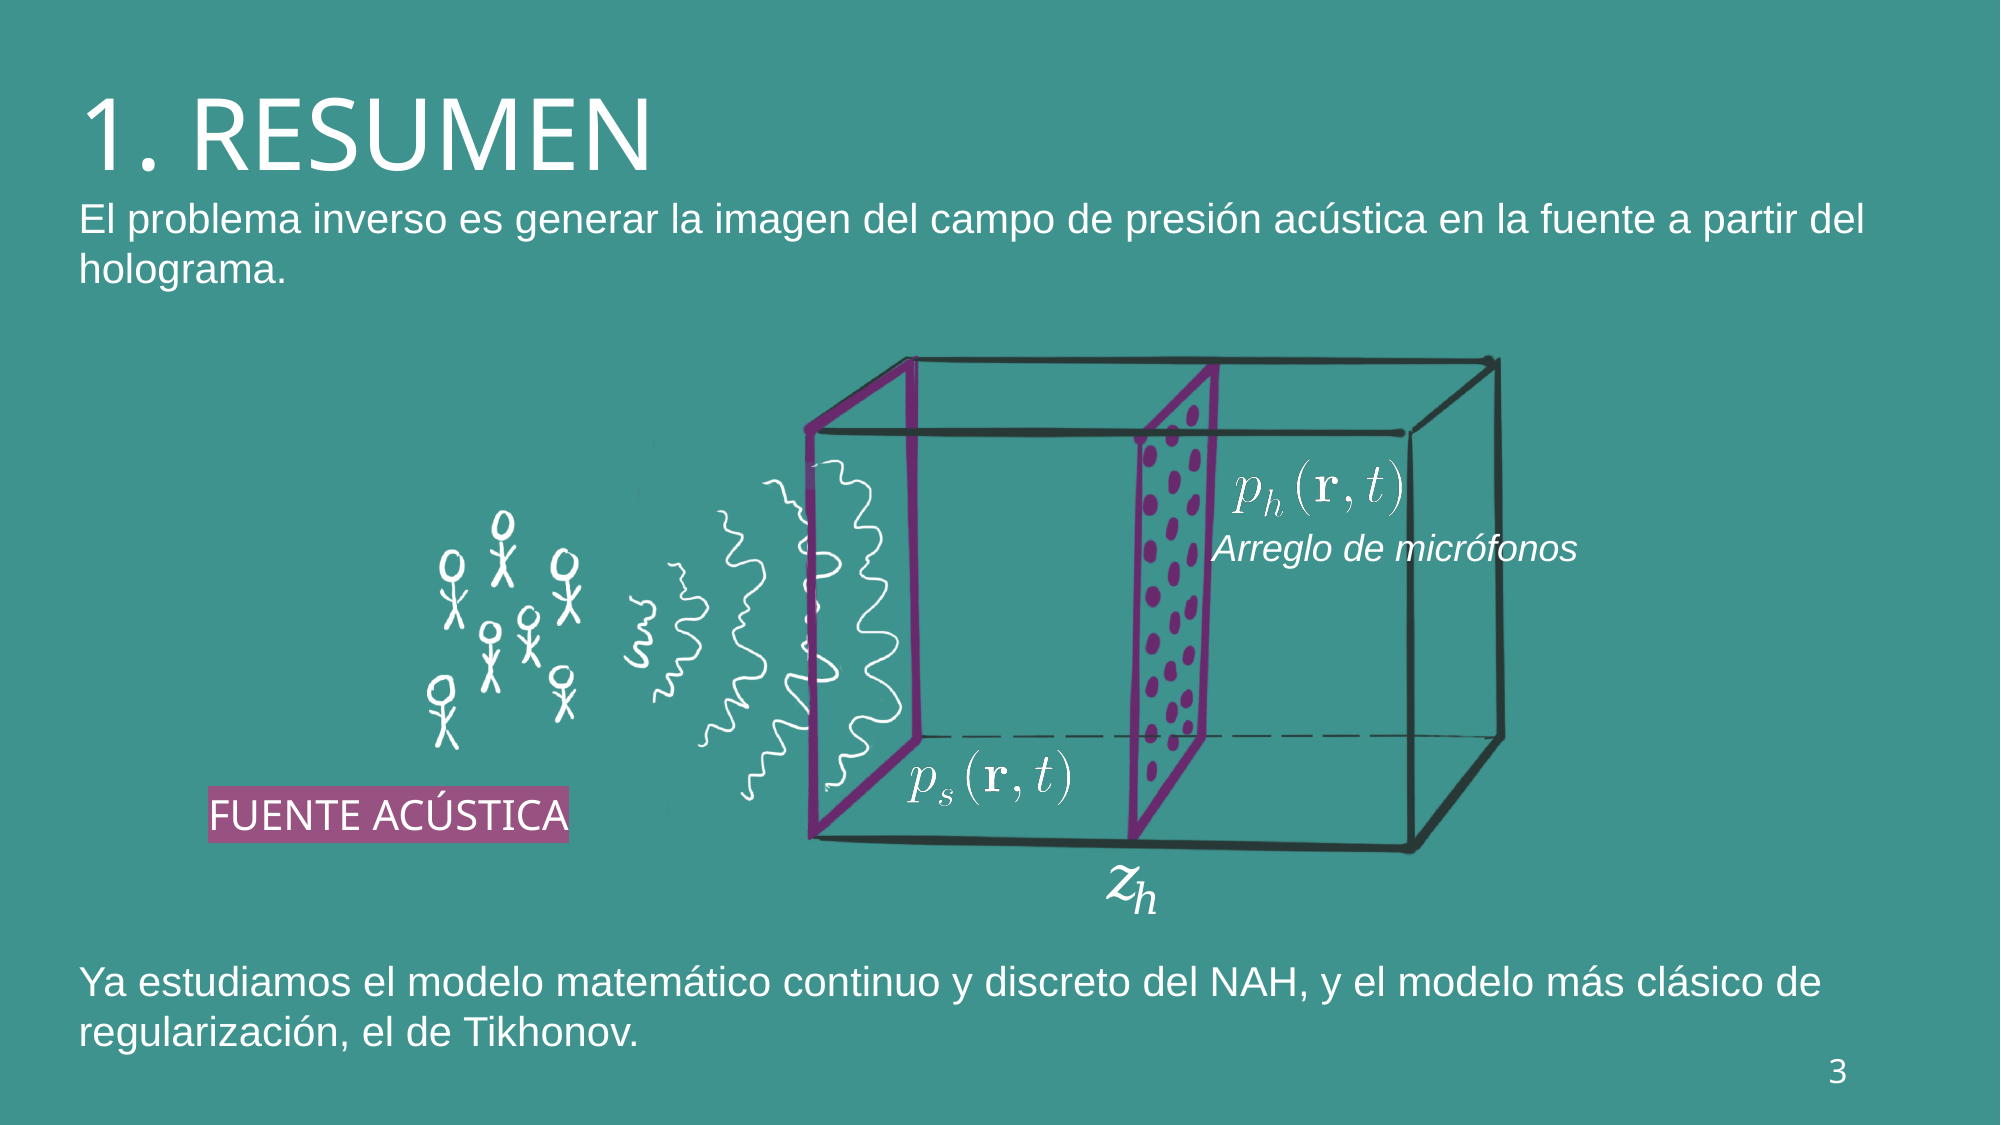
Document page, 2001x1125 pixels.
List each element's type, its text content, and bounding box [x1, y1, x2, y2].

text_box El problema inverso es generar la imagen del campo de presión acústica en la fuente a partir del holograma. [63, 184, 1959, 300]
title 1. RESUMEN [63, 29, 1789, 184]
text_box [75, 318, 1777, 957]
picture [821, 725, 1179, 845]
text_box Ya estudiamos el modelo matemático continuo y discreto del NAH, y el modelo más clásico de regularización, el de Tikhonov. [63, 947, 1959, 1062]
slide_number 3 [1412, 1062, 1863, 1103]
picture [1210, 444, 1427, 563]
